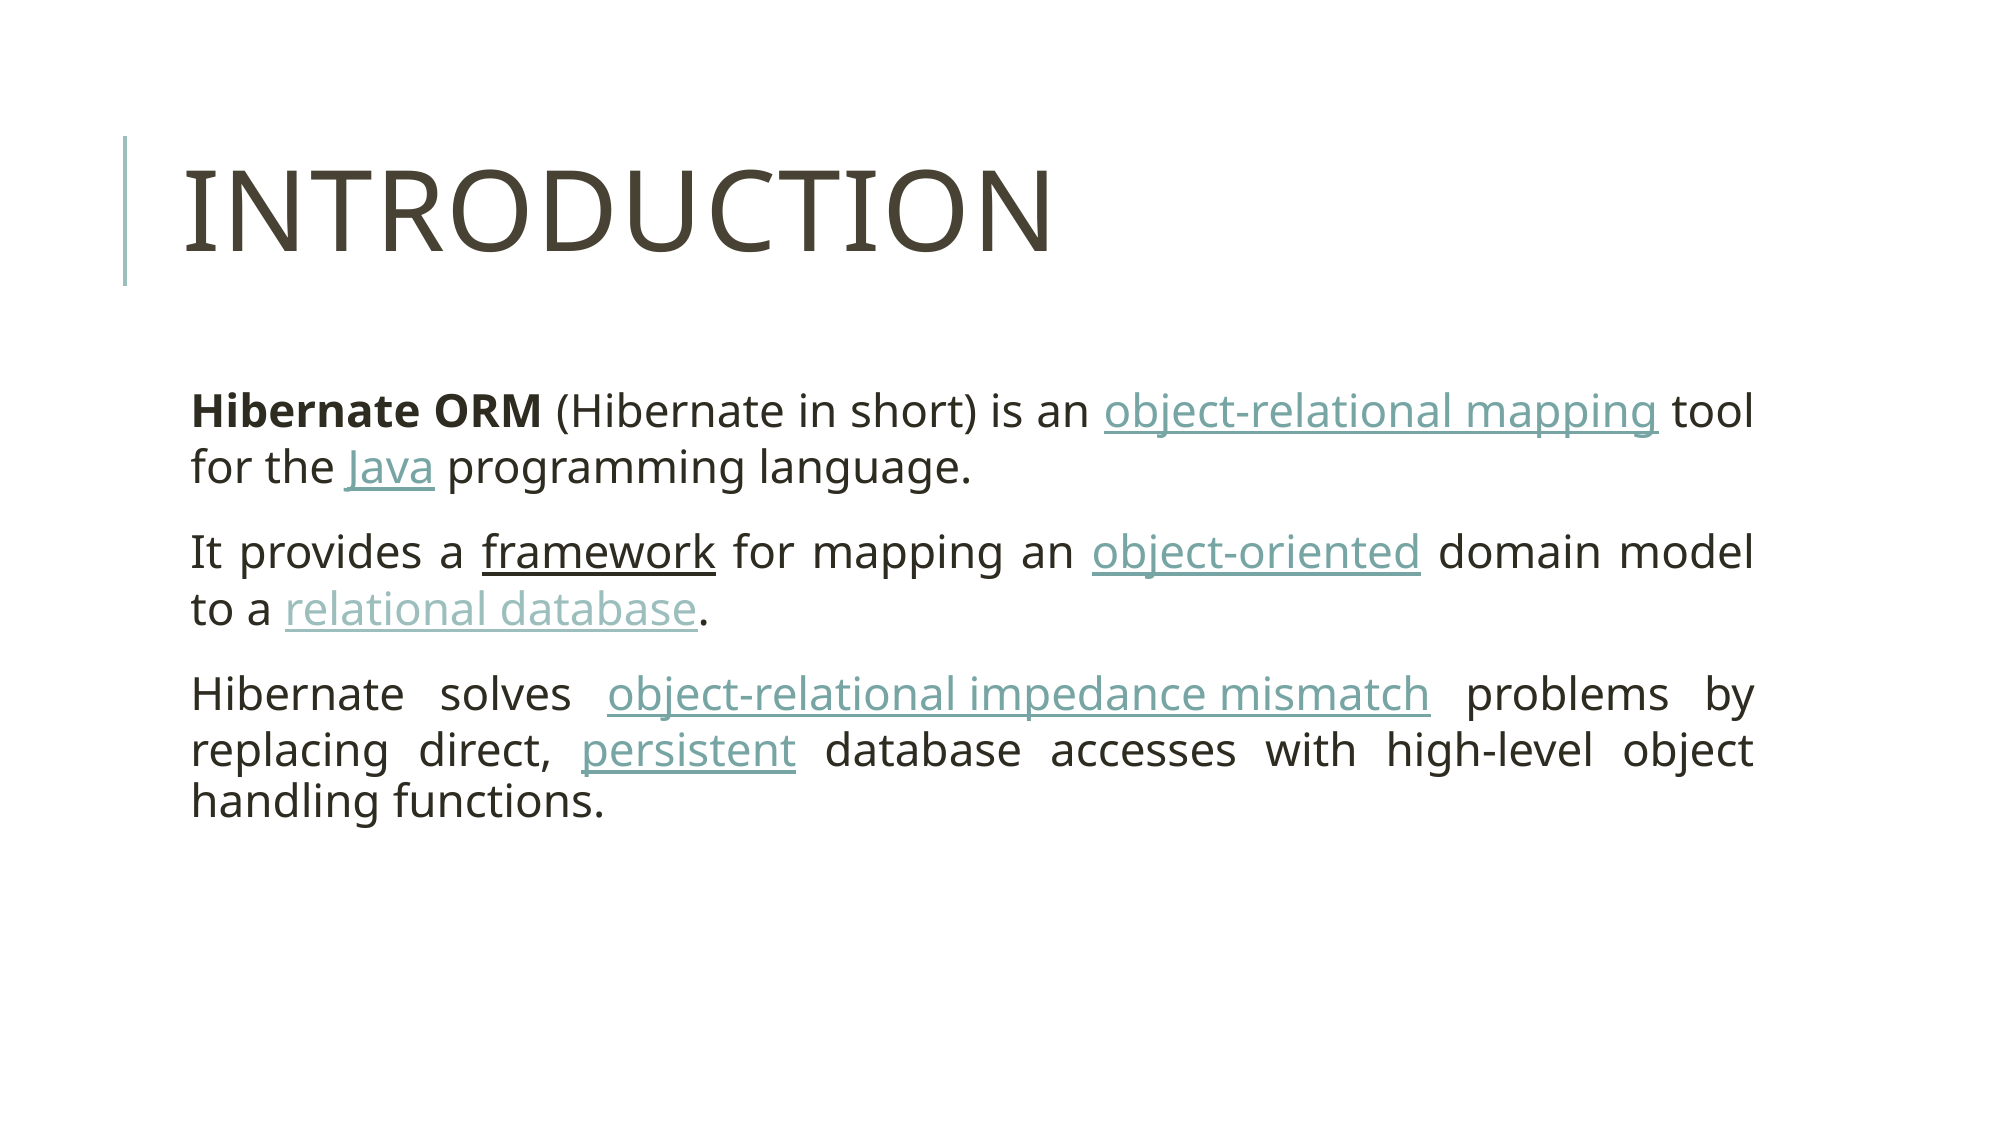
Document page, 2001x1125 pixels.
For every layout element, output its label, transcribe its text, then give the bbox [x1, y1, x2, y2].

title Introduction [168, 96, 1763, 342]
list Hibernate ORM (Hibernate in short) is an object-relational mapping tool for the Java programming language. It provides a framework for mapping an object-oriented domain model to a relational database. Hibernate solves object-relational impedance mismatch problems by replacing direct, persistent database accesses with high-level object handling functions. [168, 375, 1763, 1035]
